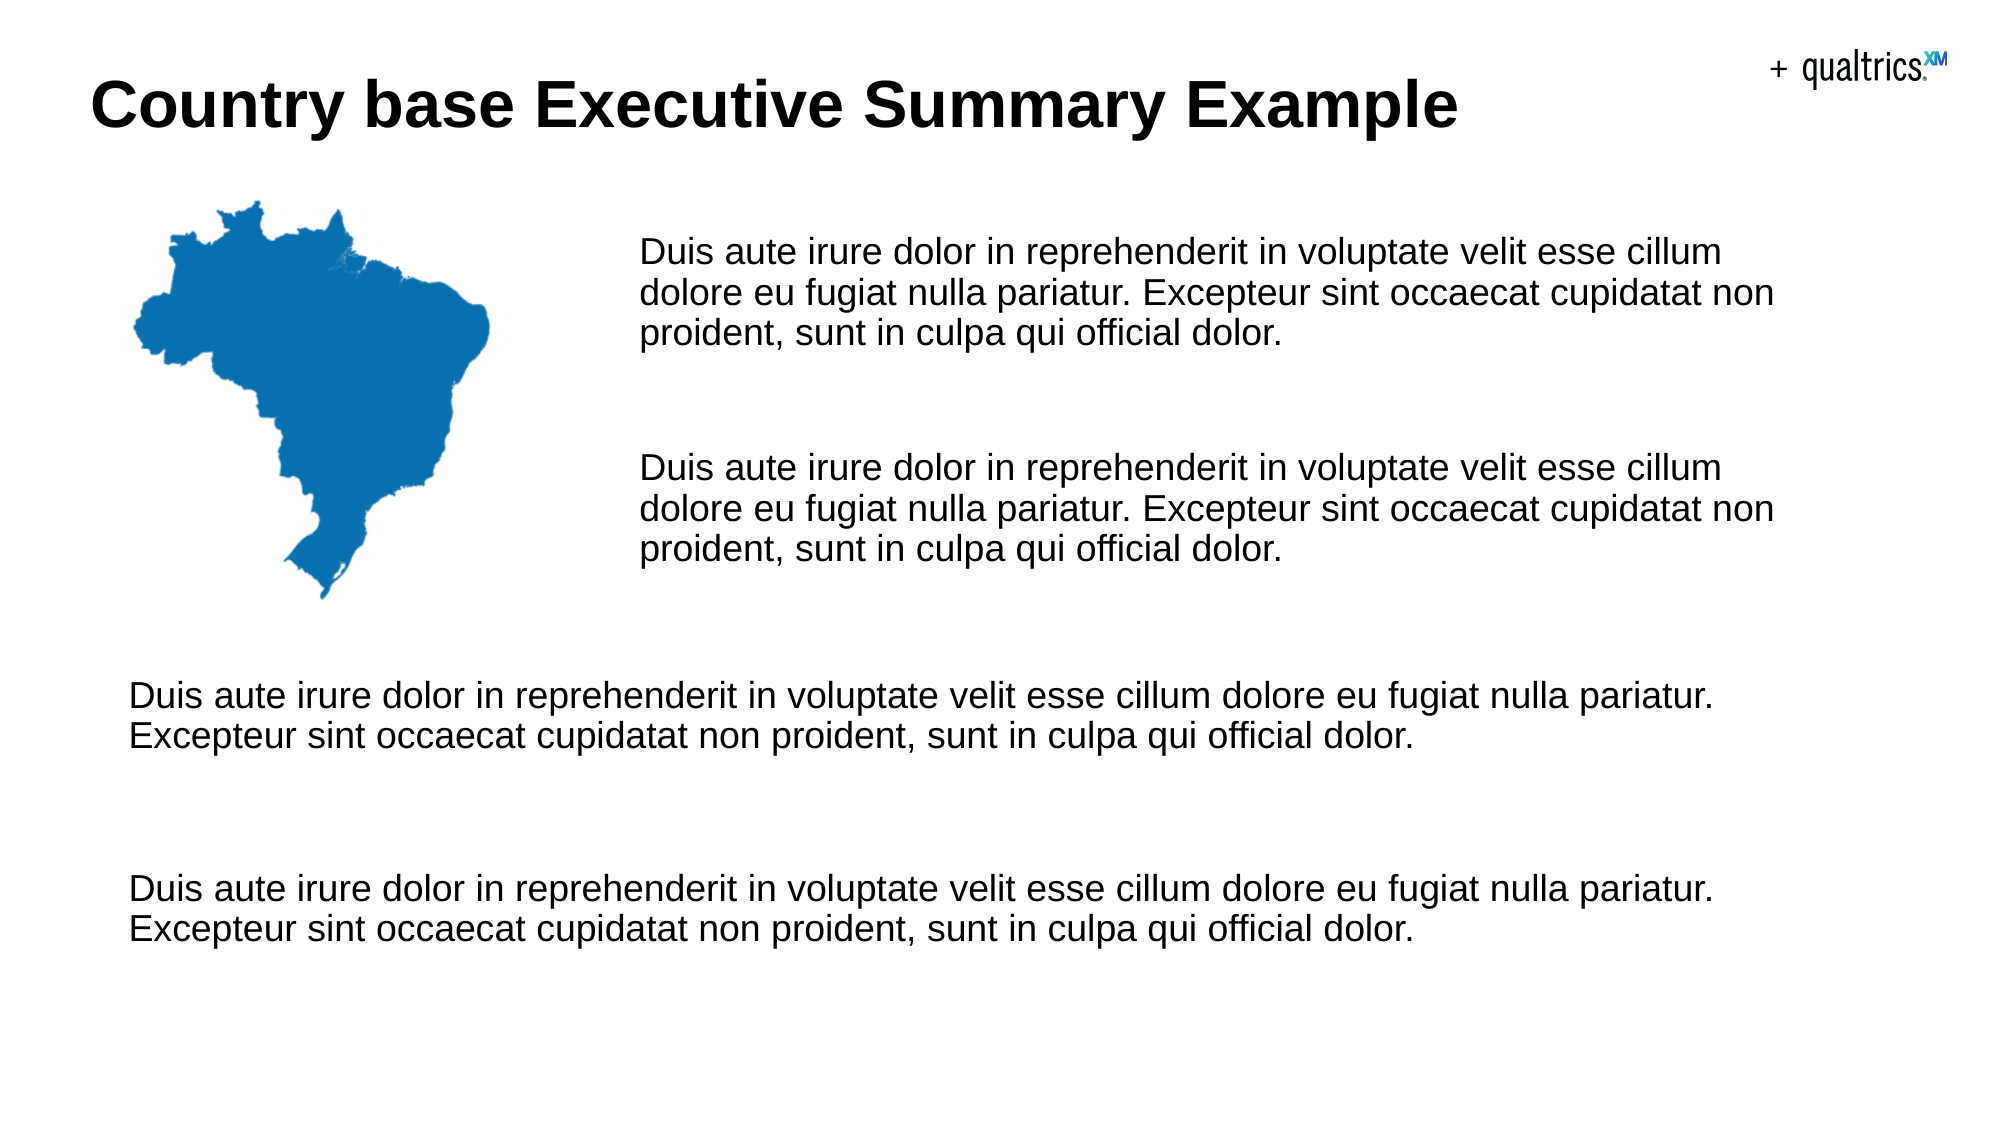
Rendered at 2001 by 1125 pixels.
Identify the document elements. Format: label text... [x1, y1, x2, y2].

list Duis aute irure dolor in reprehenderit in voluptate velit esse cillum dolore eu fugiat nulla pariatur. Excepteur sint occaecat cupidatat non proident, sunt in culpa qui official dolor. [624, 427, 1848, 591]
picture [1803, 49, 1947, 90]
list Duis aute irure dolor in reprehenderit in voluptate velit esse cillum dolore eu fugiat nulla pariatur. Excepteur sint occaecat cupidatat non proident, sunt in culpa qui official dolor. [113, 649, 1848, 784]
title Country base Executive Summary Example [75, 24, 1630, 188]
list Duis aute irure dolor in reprehenderit in voluptate velit esse cillum dolore eu fugiat nulla pariatur. Excepteur sint occaecat cupidatat non proident, sunt in culpa qui official dolor. [624, 218, 1848, 369]
picture [126, 194, 498, 606]
list Duis aute irure dolor in reprehenderit in voluptate velit esse cillum dolore eu fugiat nulla pariatur. Excepteur sint occaecat cupidatat non proident, sunt in culpa qui official dolor. [113, 842, 1848, 977]
